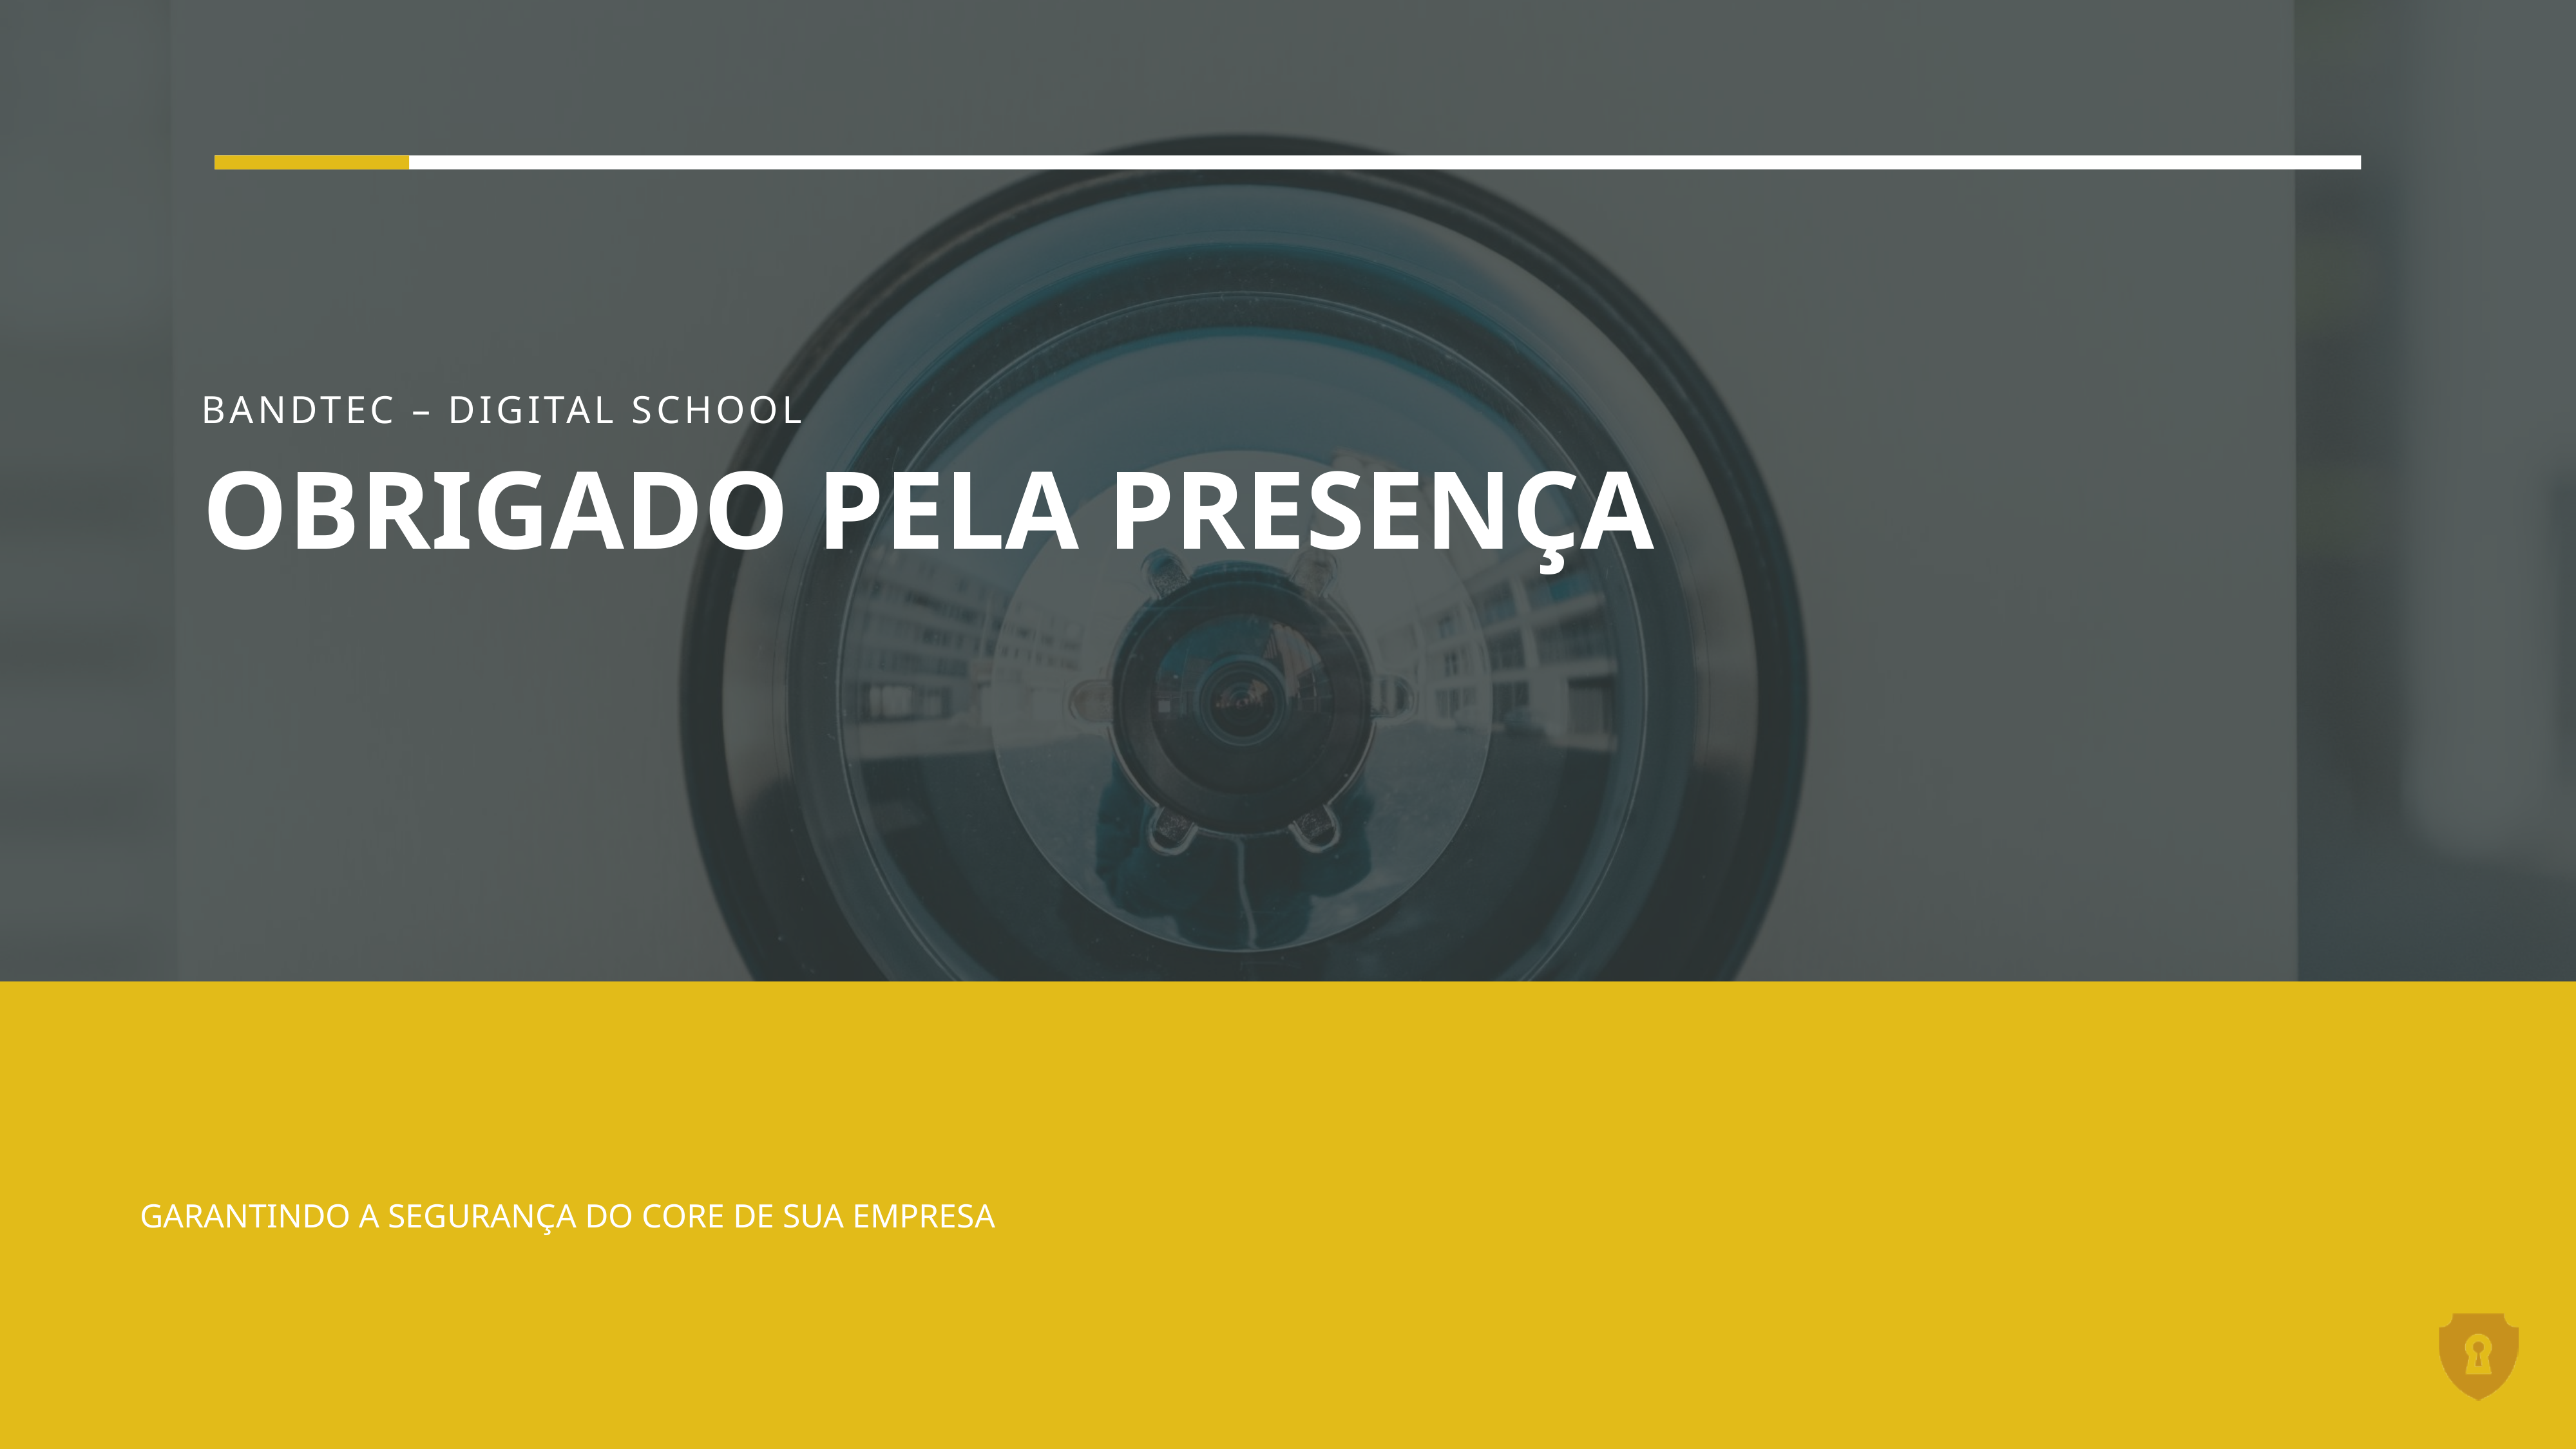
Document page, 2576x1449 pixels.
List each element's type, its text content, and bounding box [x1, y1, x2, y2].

text_box GARANTINDO A SEGURANÇA DO CORE DE SUA EMPRESA [130, 1191, 1068, 1240]
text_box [191, 381, 1876, 576]
text_box [0, 989, 2576, 1449]
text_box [215, 155, 2361, 170]
picture [2439, 1313, 2519, 1401]
picture [0, 0, 2576, 982]
